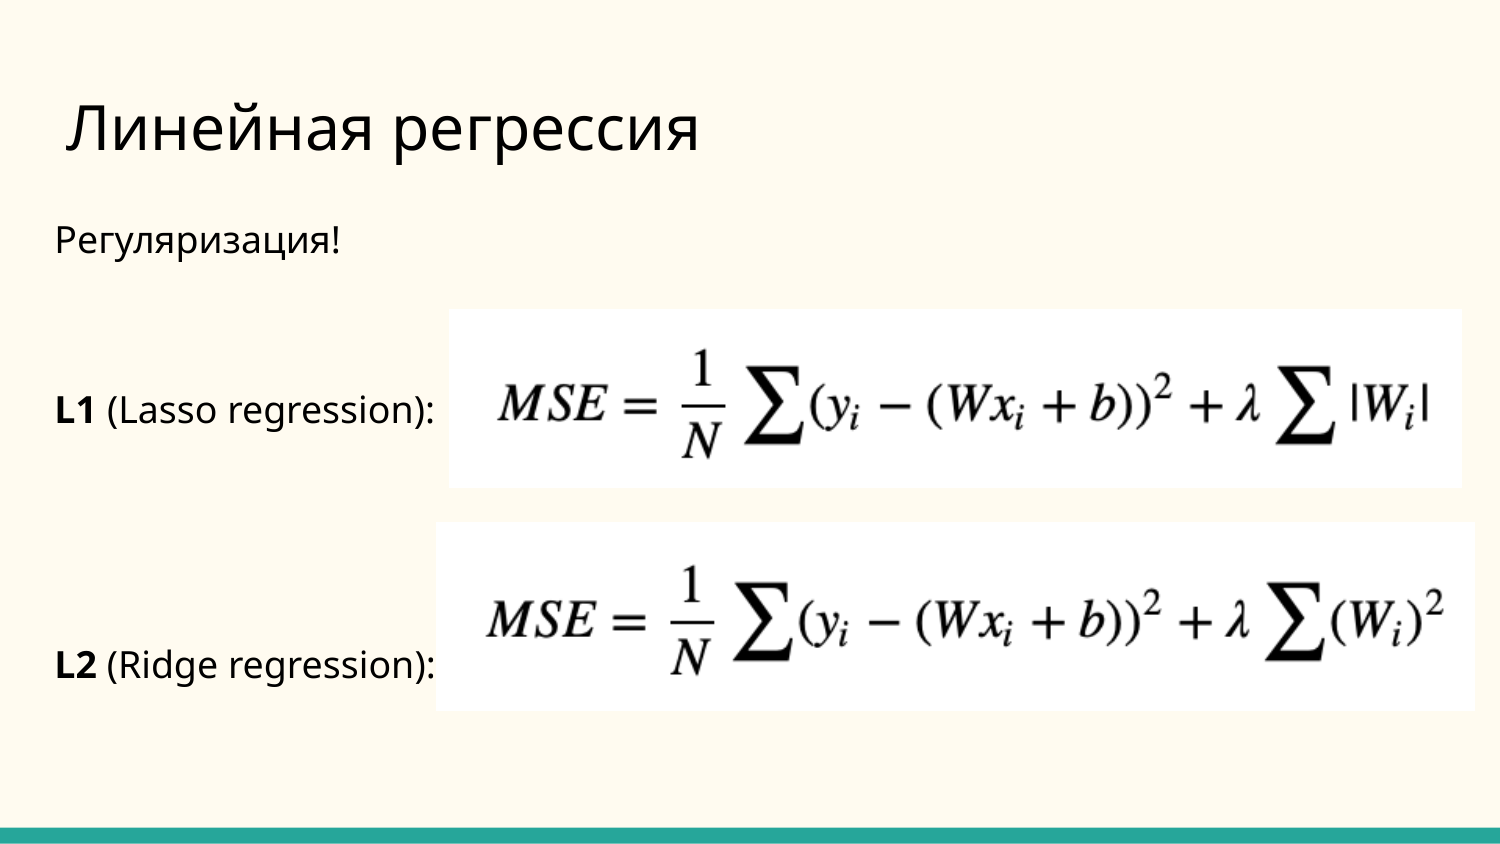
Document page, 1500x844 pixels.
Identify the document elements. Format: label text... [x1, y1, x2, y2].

title Линейная регрессия [51, 72, 1449, 174]
picture [448, 308, 1462, 488]
picture [436, 522, 1475, 711]
list Регуляризация! L1 (Lasso regression): L2 (Ridge regression): [39, 193, 1438, 752]
